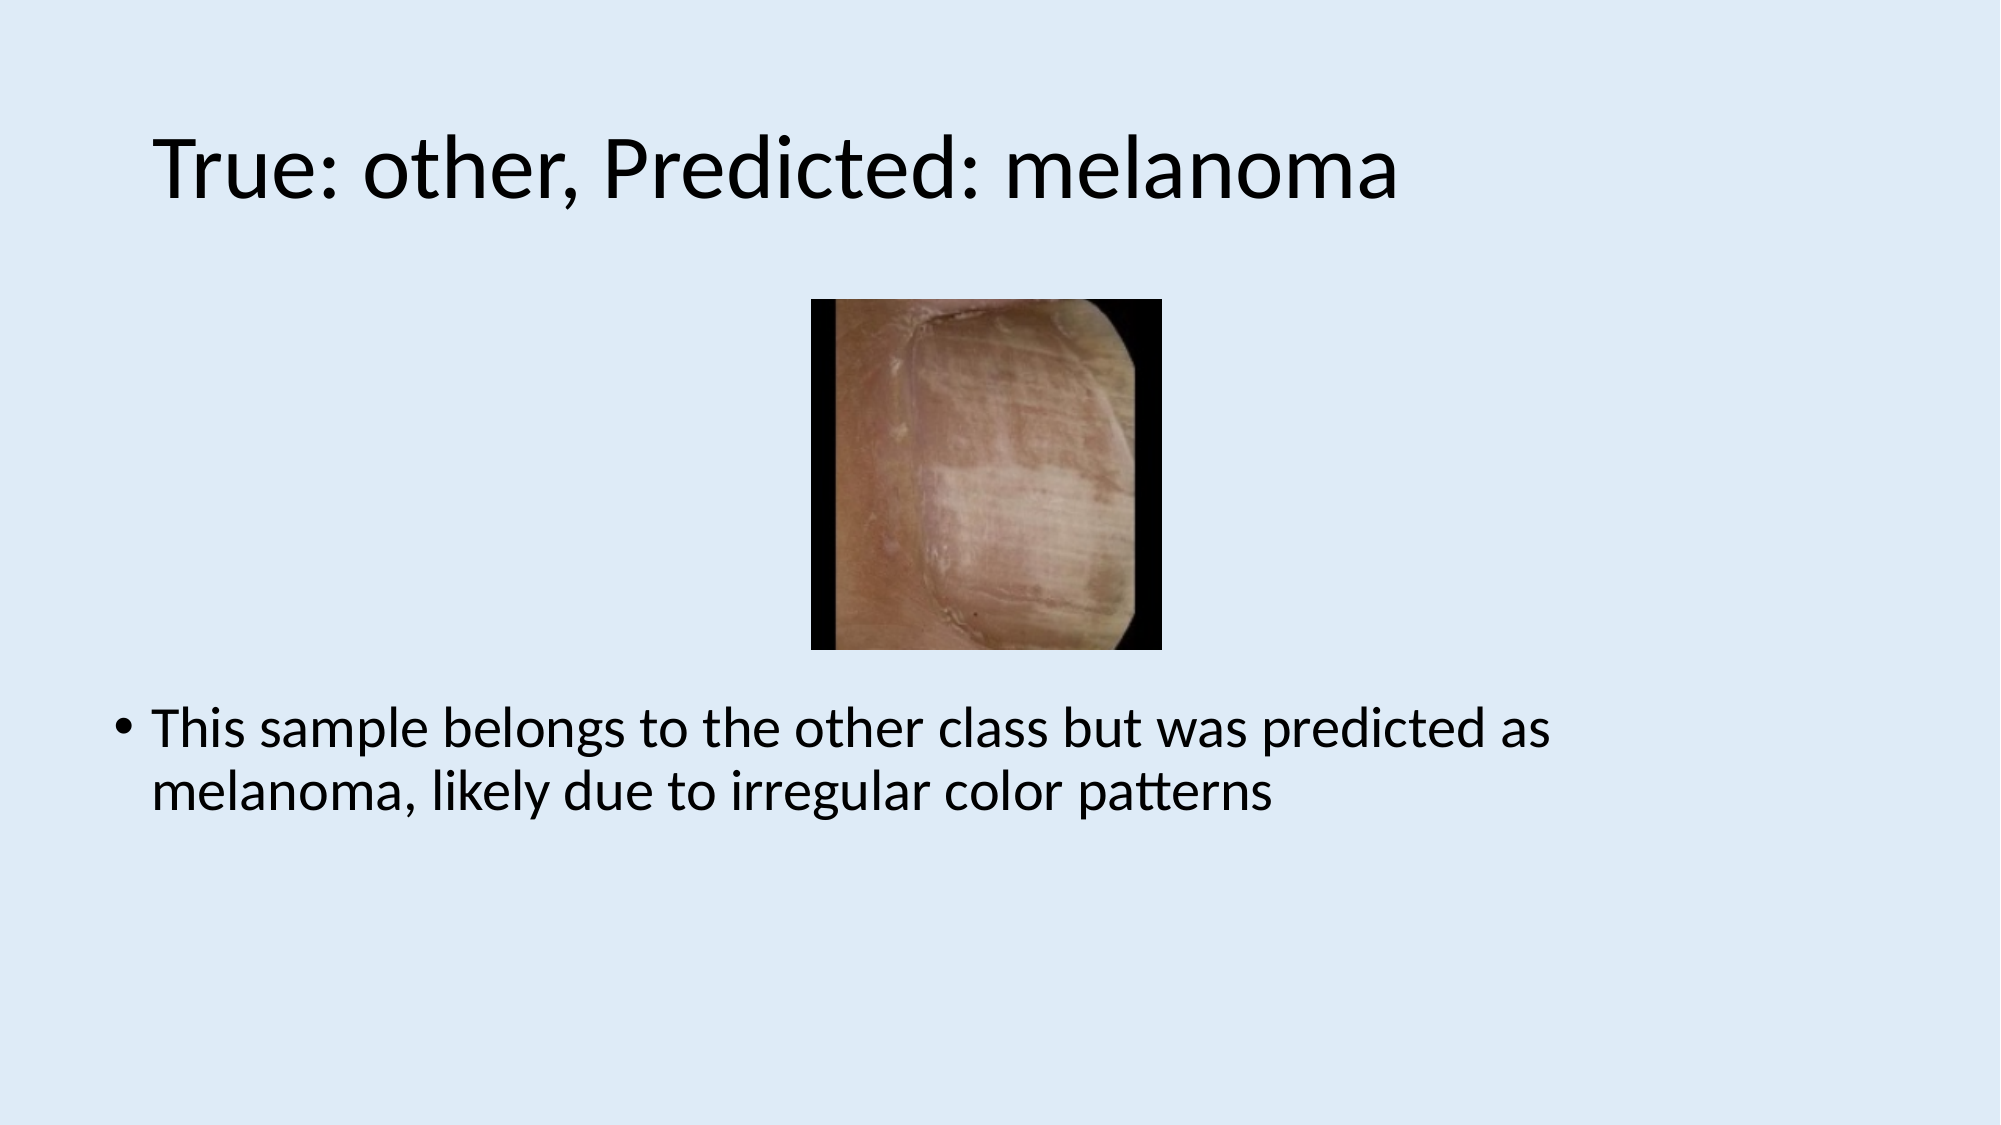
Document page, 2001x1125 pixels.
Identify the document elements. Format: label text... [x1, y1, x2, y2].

picture [811, 299, 1162, 650]
list This sample belongs to the other class but was predicted as melanoma, likely due to irregular color patterns [98, 689, 1824, 1125]
title True: other, Predicted: melanoma [137, 59, 1863, 278]
